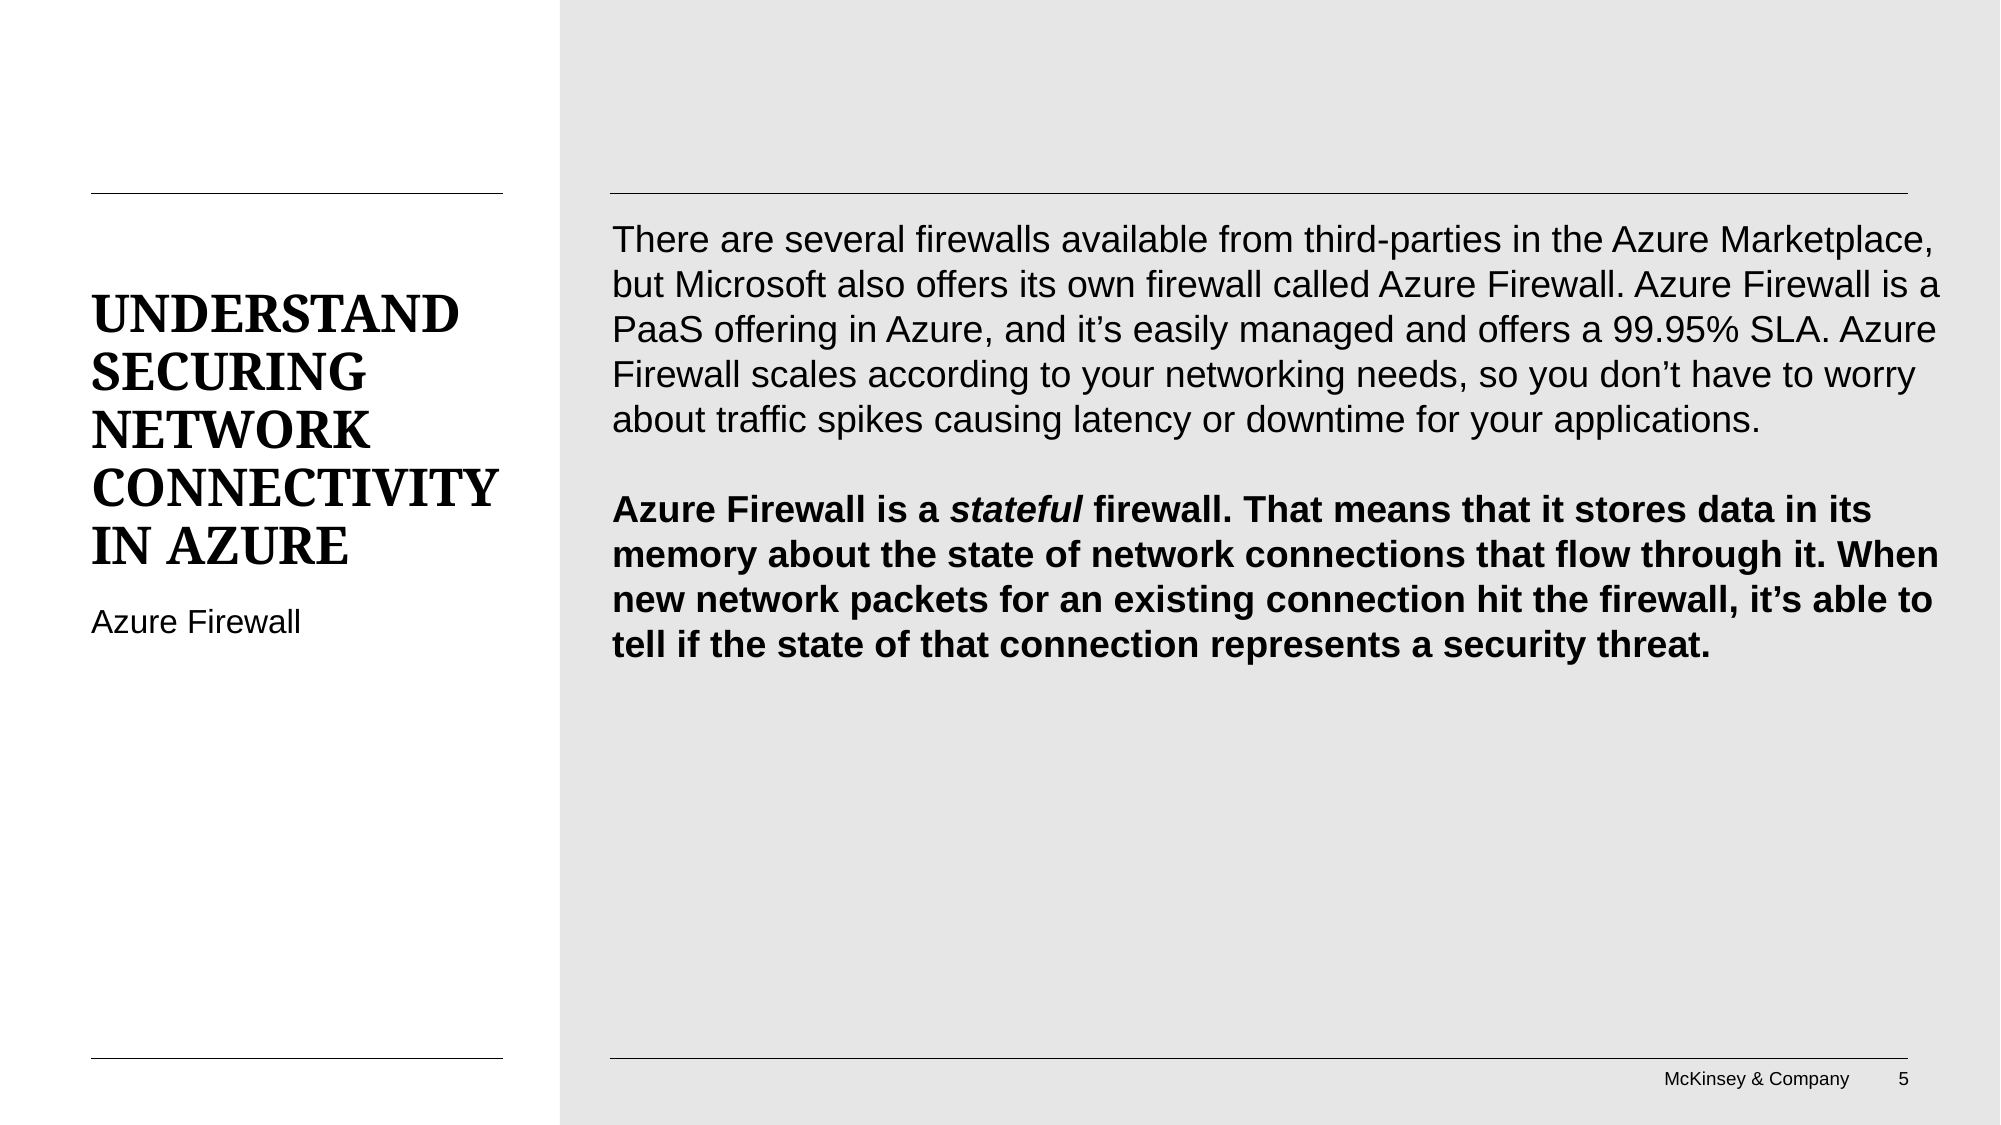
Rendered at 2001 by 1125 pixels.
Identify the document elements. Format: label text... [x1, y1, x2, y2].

title UNDERSTAND SECURING NETWORK CONNECTIVITY IN AZURE [91, 450, 529, 577]
text_box There are several firewalls available from third-parties in the Azure Marketplace, but Microsoft also offers its own firewall called Azure Firewall. Azure Firewall is a PaaS offering in Azure, and it’s easily managed and offers a 99.95% SLA. Azure Firewall scales according to your networking needs, so you don’t have to worry about traffic spikes causing latency or downtime for your applications. Azure Firewall is a stateful firewall. That means that it stores data in its memory about the state of network connections that flow through it. When new network packets for an existing connection hit the firewall, it’s able to tell if the state of that connection represents a security threat. [597, 207, 1958, 763]
subtitle Azure Firewall [91, 600, 504, 641]
